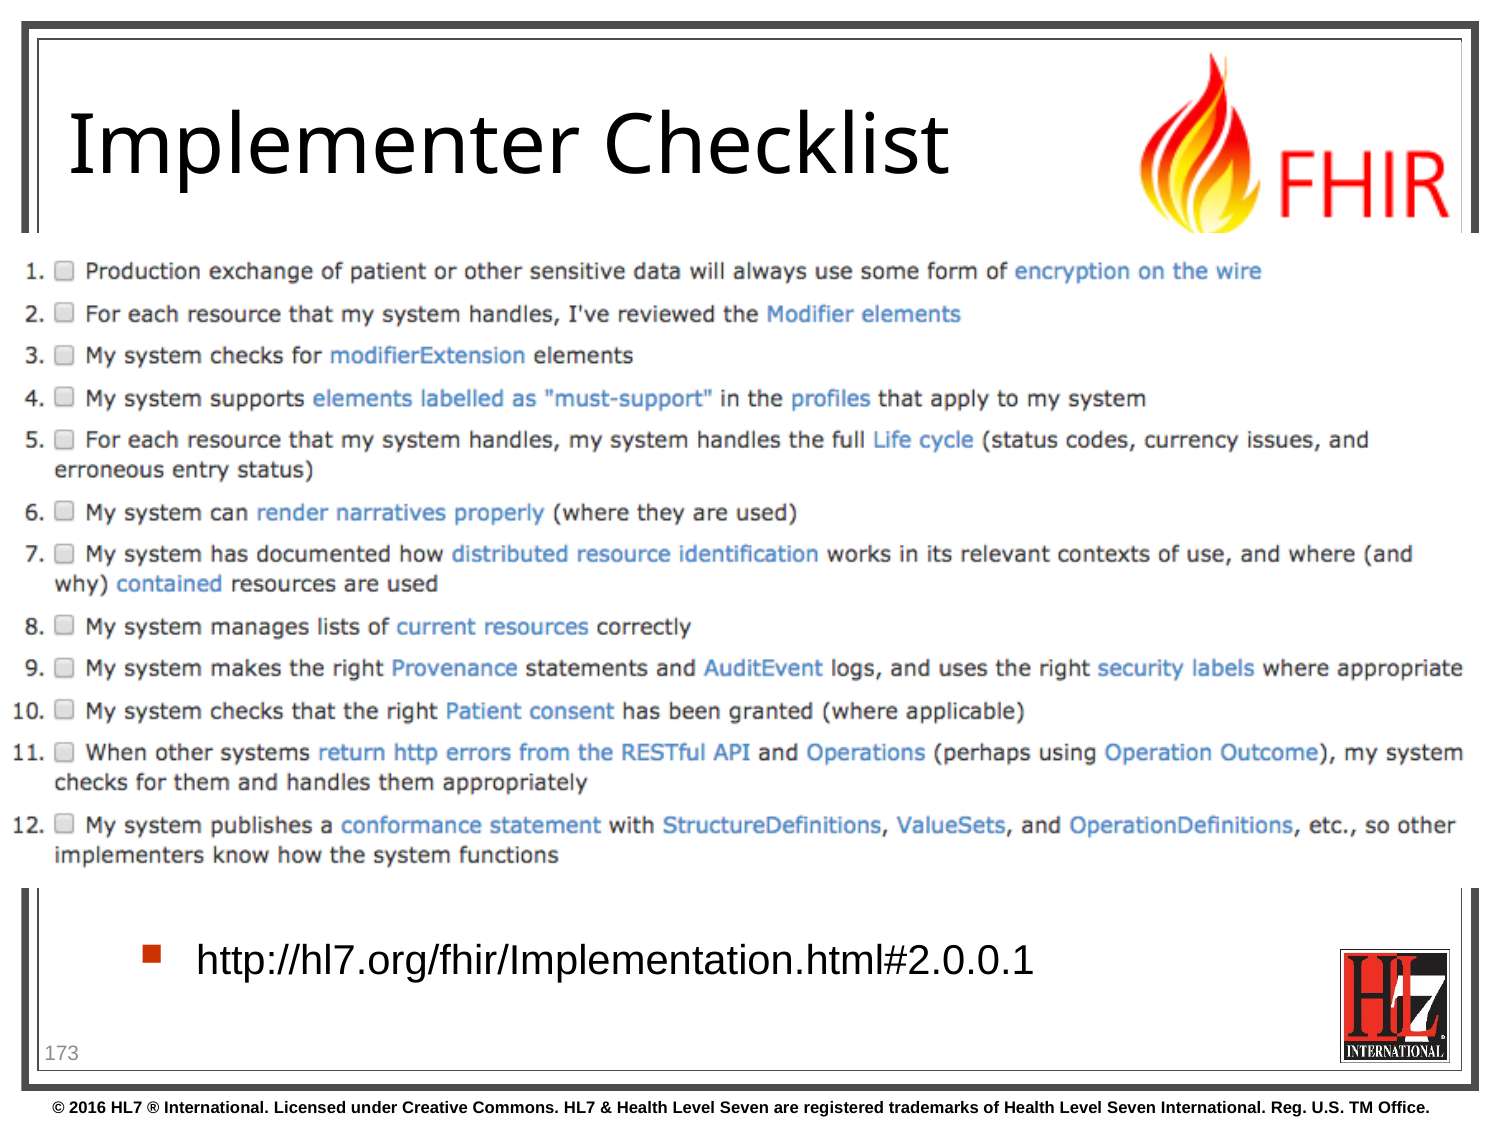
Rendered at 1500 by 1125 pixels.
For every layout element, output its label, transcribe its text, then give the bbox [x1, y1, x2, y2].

title Implementer Checklist [53, 54, 1128, 231]
picture [0, 42, 1500, 888]
slide_number 173 [29, 1034, 148, 1071]
list http://hl7.org/fhir/Implementation.html#2.0.0.1 [125, 924, 1388, 1013]
picture [1340, 949, 1450, 1063]
